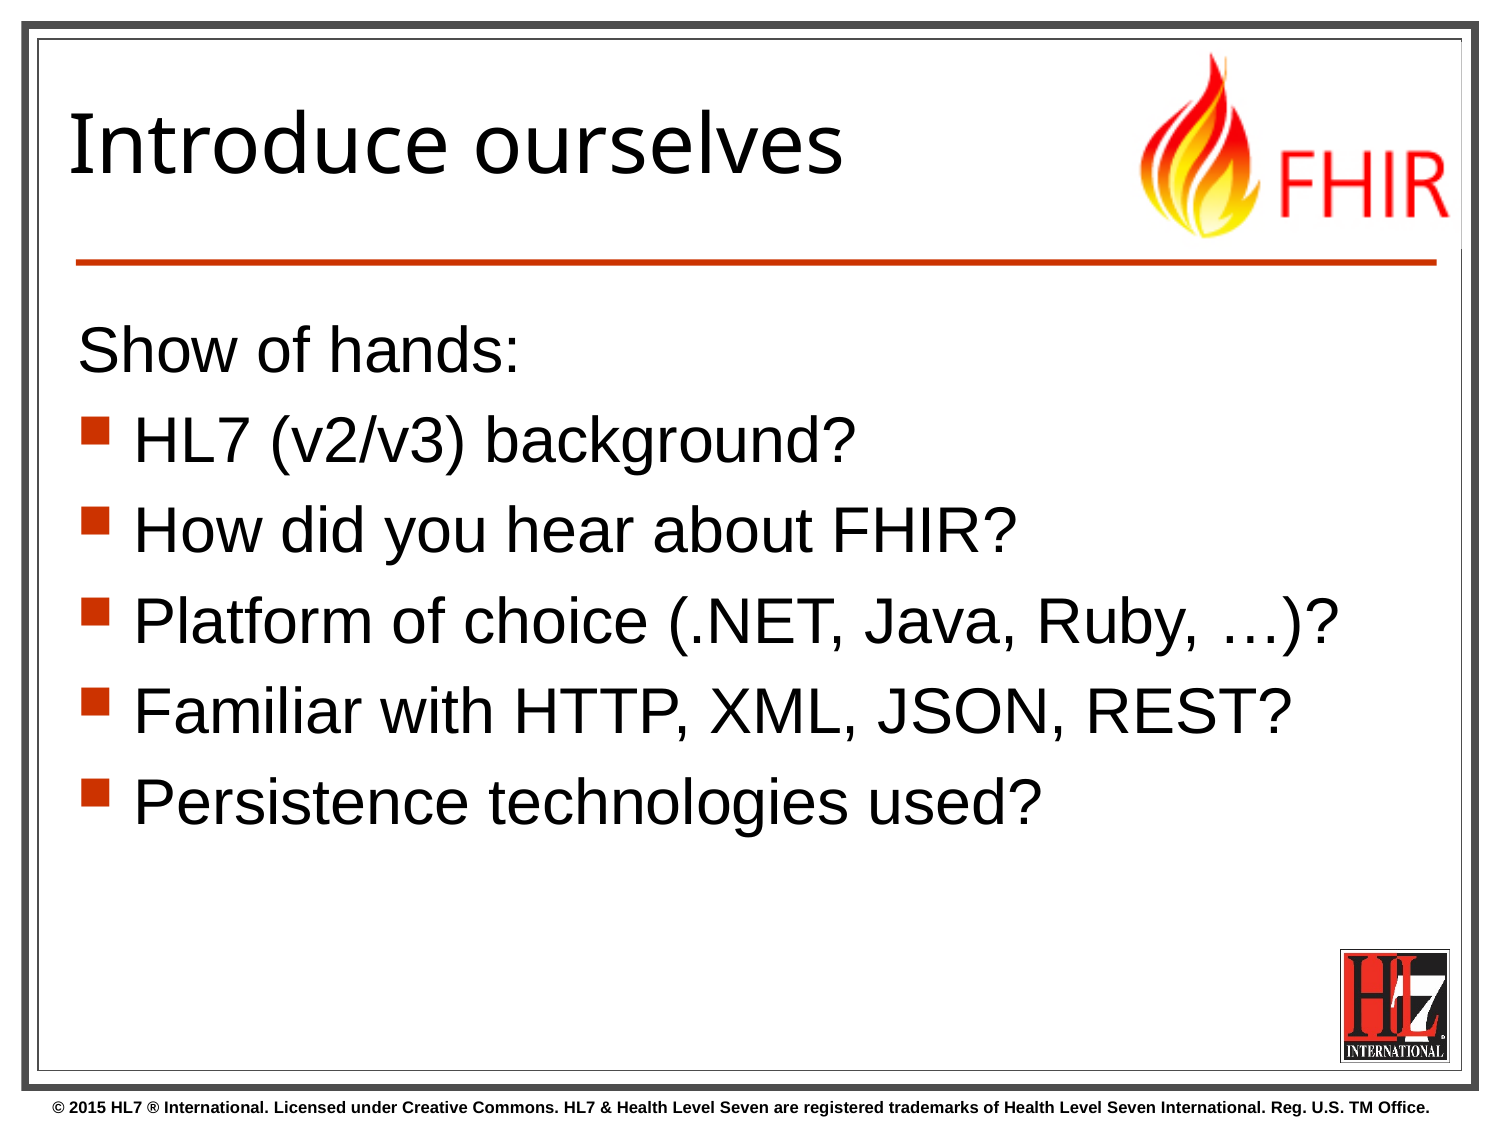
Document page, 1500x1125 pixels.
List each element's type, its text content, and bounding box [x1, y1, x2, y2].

title Introduce ourselves [53, 54, 1128, 244]
list Show of hands: HL7 (v2/v3) background? How did you hear about FHIR? Platform of choice (.NET, Java, Ruby, …)? Familiar with HTTP, XML, JSON, REST? Persistence technologies used? [62, 299, 1438, 1035]
picture [1128, 42, 1462, 249]
picture [1340, 949, 1450, 1063]
